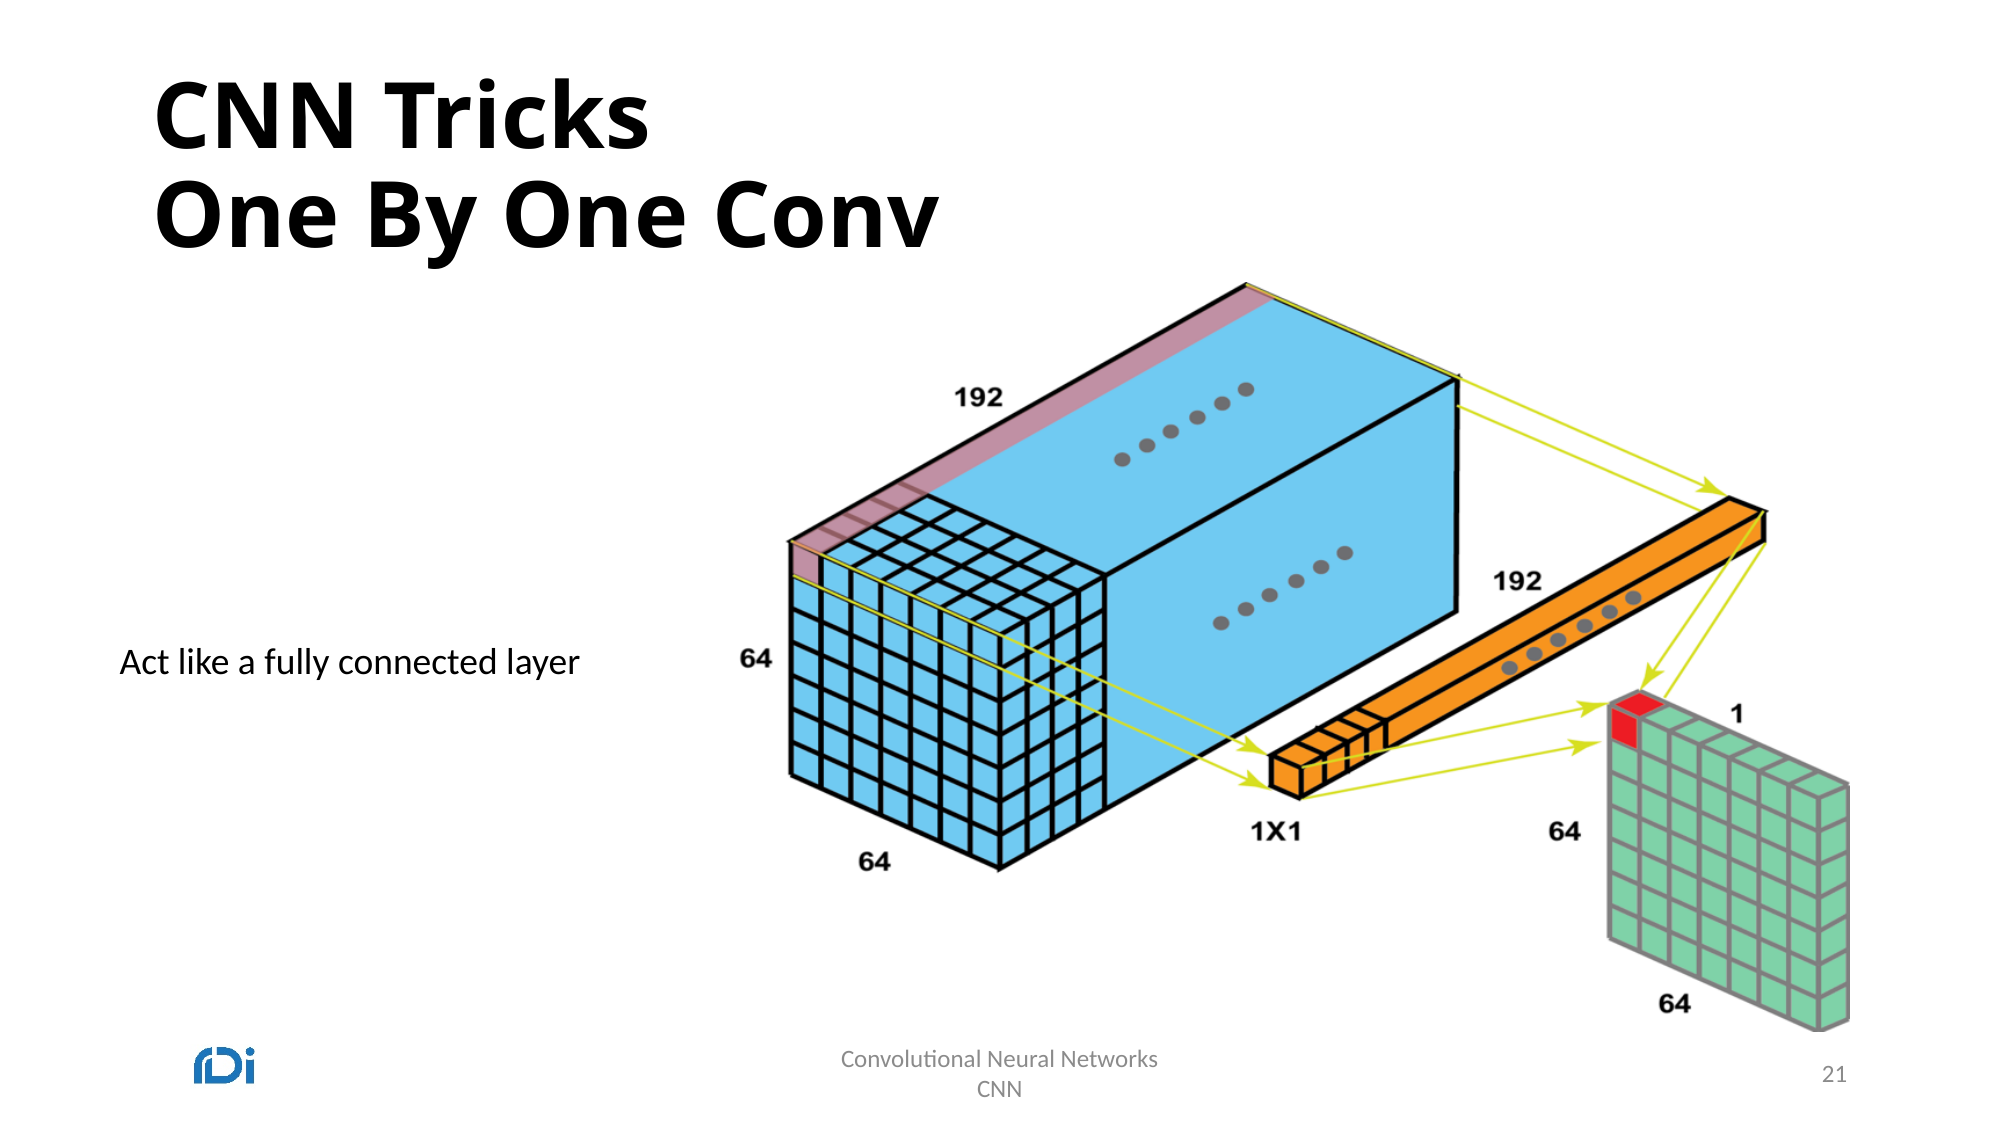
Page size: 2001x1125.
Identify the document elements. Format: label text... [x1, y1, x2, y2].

picture [723, 282, 1850, 1032]
slide_number 21 [1412, 1042, 1863, 1103]
title CNN Tricks One By One Conv [137, 59, 1863, 278]
picture [157, 1011, 291, 1119]
text_box Act like a fully connected layer [103, 629, 597, 690]
footer Convolutional Neural Networks CNN [662, 1042, 1338, 1103]
